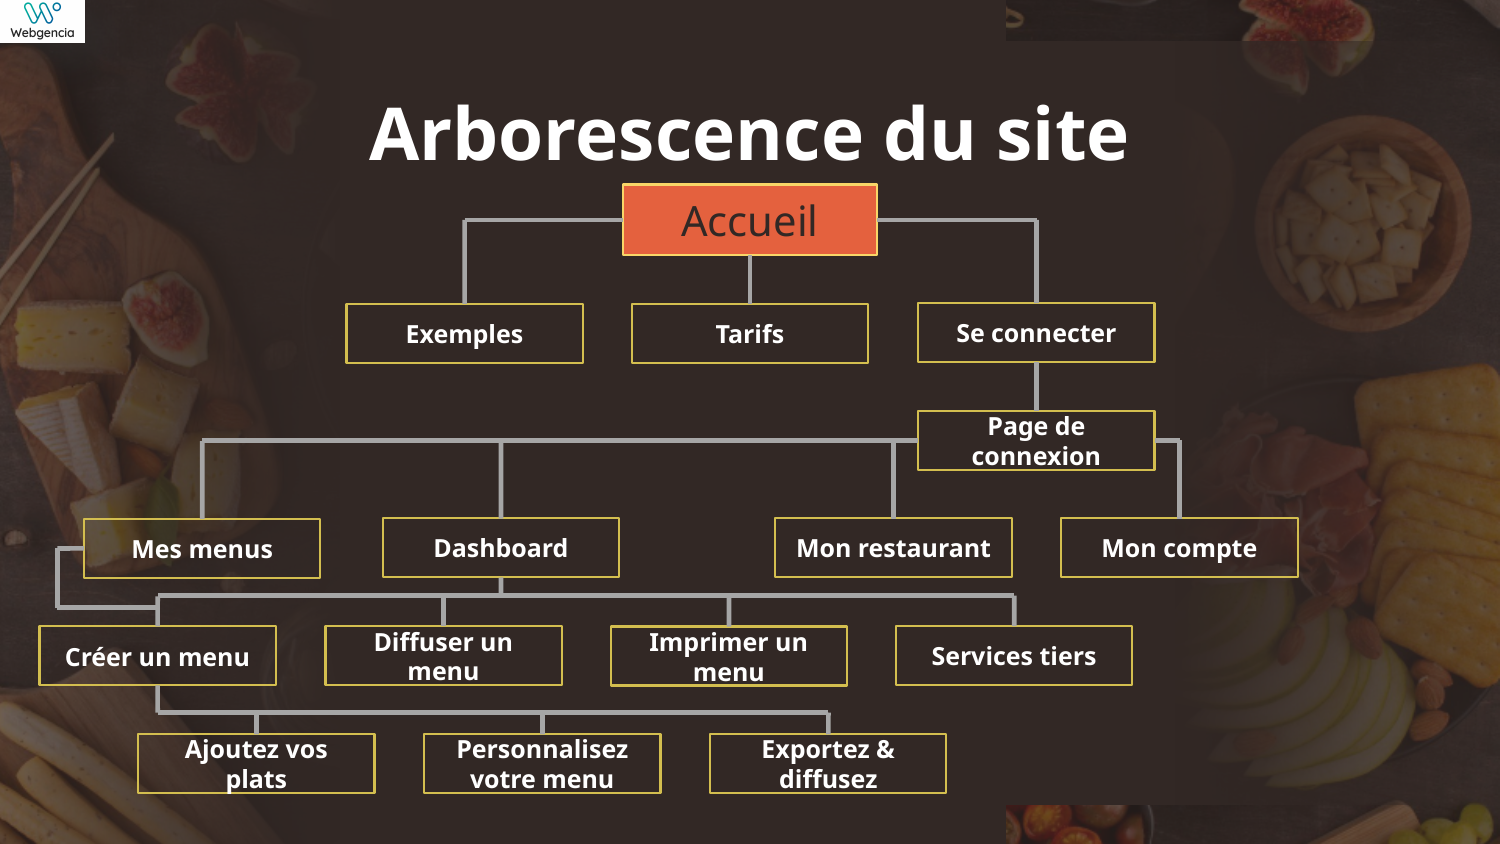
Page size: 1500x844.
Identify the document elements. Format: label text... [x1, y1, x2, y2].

text_box Imprimer un menu [610, 626, 847, 686]
text_box Créer un menu [39, 626, 276, 686]
text_box Mes menus [84, 518, 321, 578]
text_box Mon compte [1061, 518, 1298, 578]
text_box Dashboard [382, 518, 620, 578]
title Arborescence du site [118, 72, 1382, 167]
picture [0, 0, 85, 43]
text_box Mon restaurant [775, 518, 1012, 578]
text_box Exemples [346, 303, 583, 363]
text_box Personnalisez votre menu [424, 734, 661, 794]
text_box Exportez & diffusez [710, 734, 947, 794]
text_box Page de connexion [918, 410, 1155, 470]
text_box Diffuser un menu [325, 626, 562, 686]
text_box Services tiers [896, 625, 1133, 685]
text_box Tarifs [631, 303, 868, 363]
text_box Accueil [622, 184, 877, 256]
text_box Se connecter [918, 303, 1155, 363]
text_box Ajoutez vos plats [138, 734, 375, 794]
